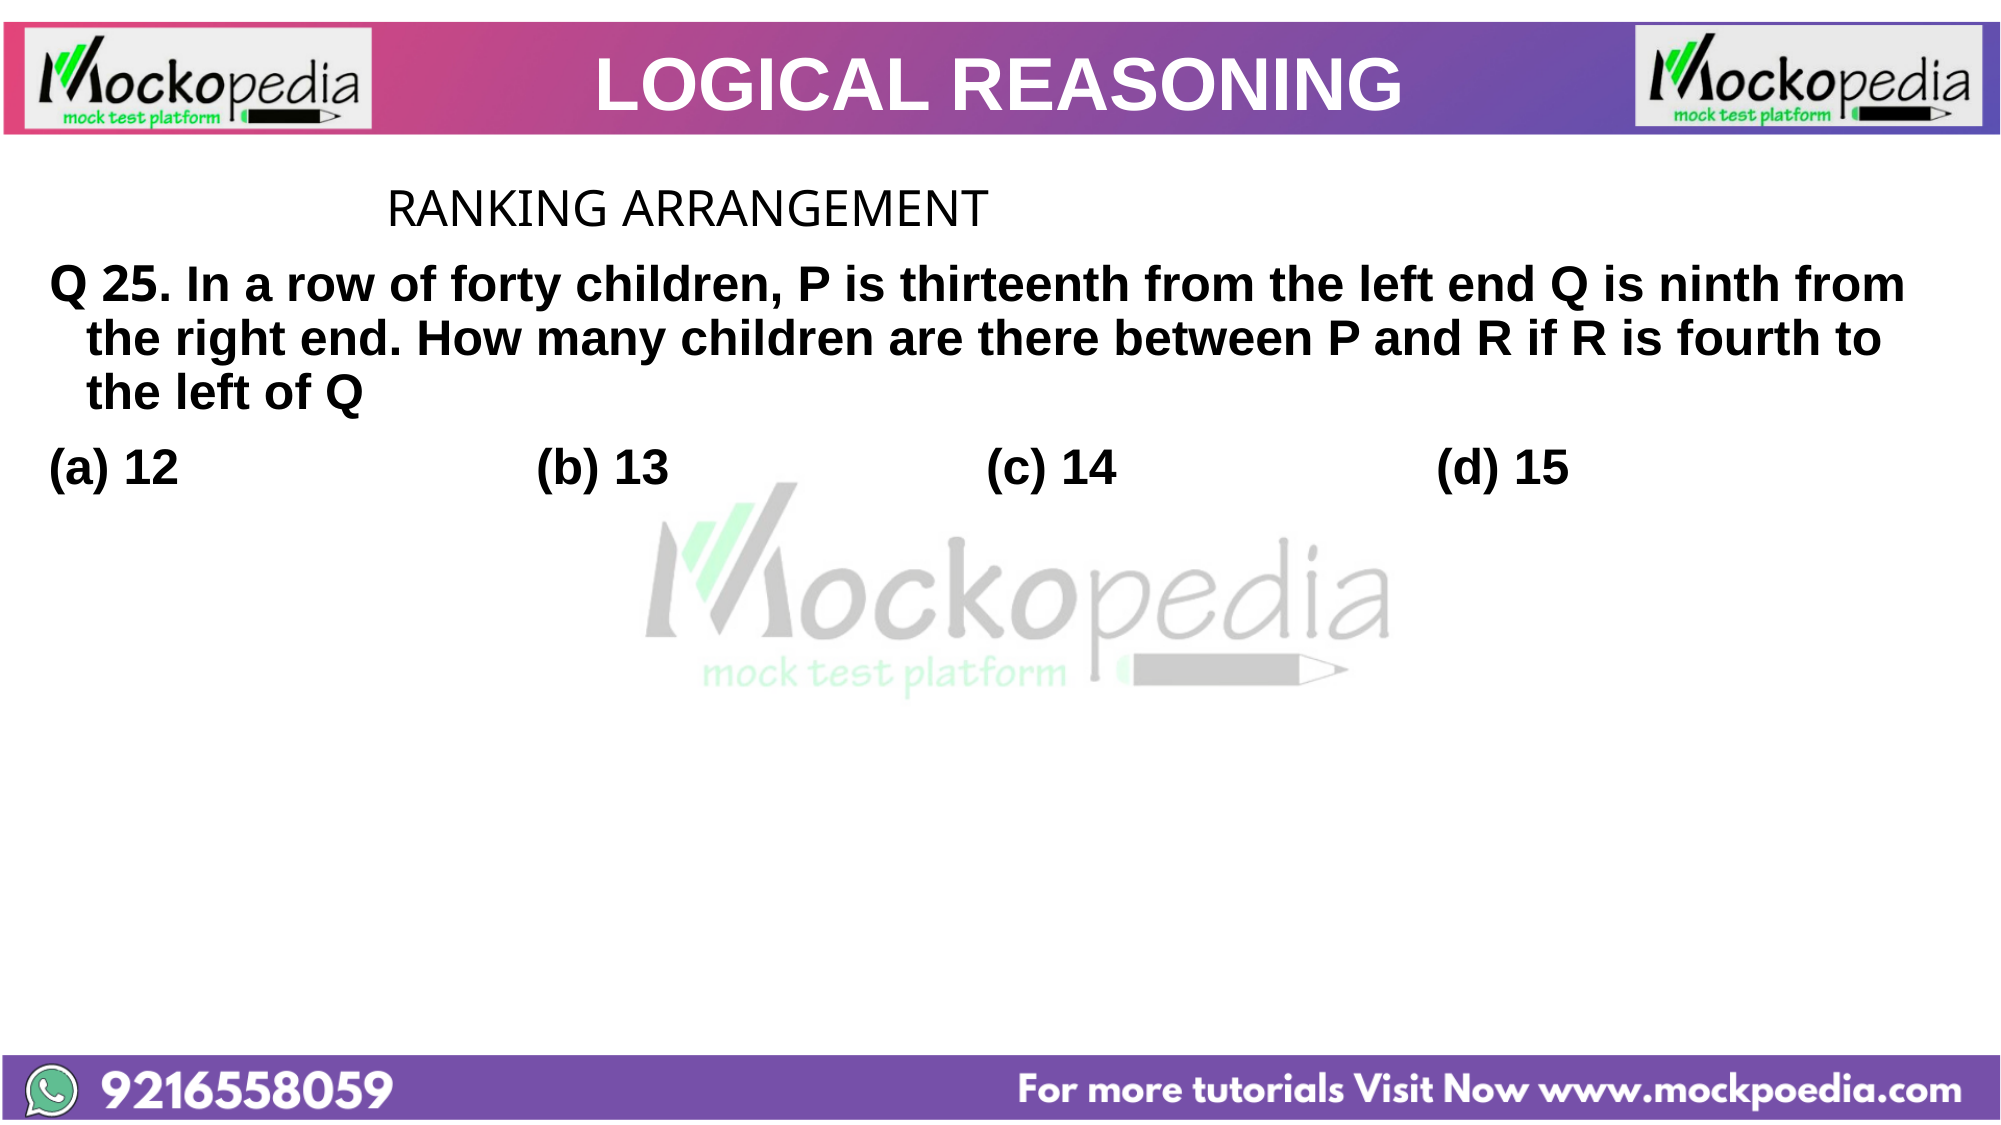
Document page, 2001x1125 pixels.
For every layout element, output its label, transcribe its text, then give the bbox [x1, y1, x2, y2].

list RANKING ARRANGEMENT Q 25. In a row of forty children, P is thirteenth from the left end Q is ninth from the right end. How many children are there between P and R if R is fourth to the left of Q (a) 12 (b) 13 (c) 14 (d) 15 [33, 175, 1959, 1053]
title LOGICAL REASONING [41, 31, 1959, 142]
picture [0, 0, 2001, 1125]
